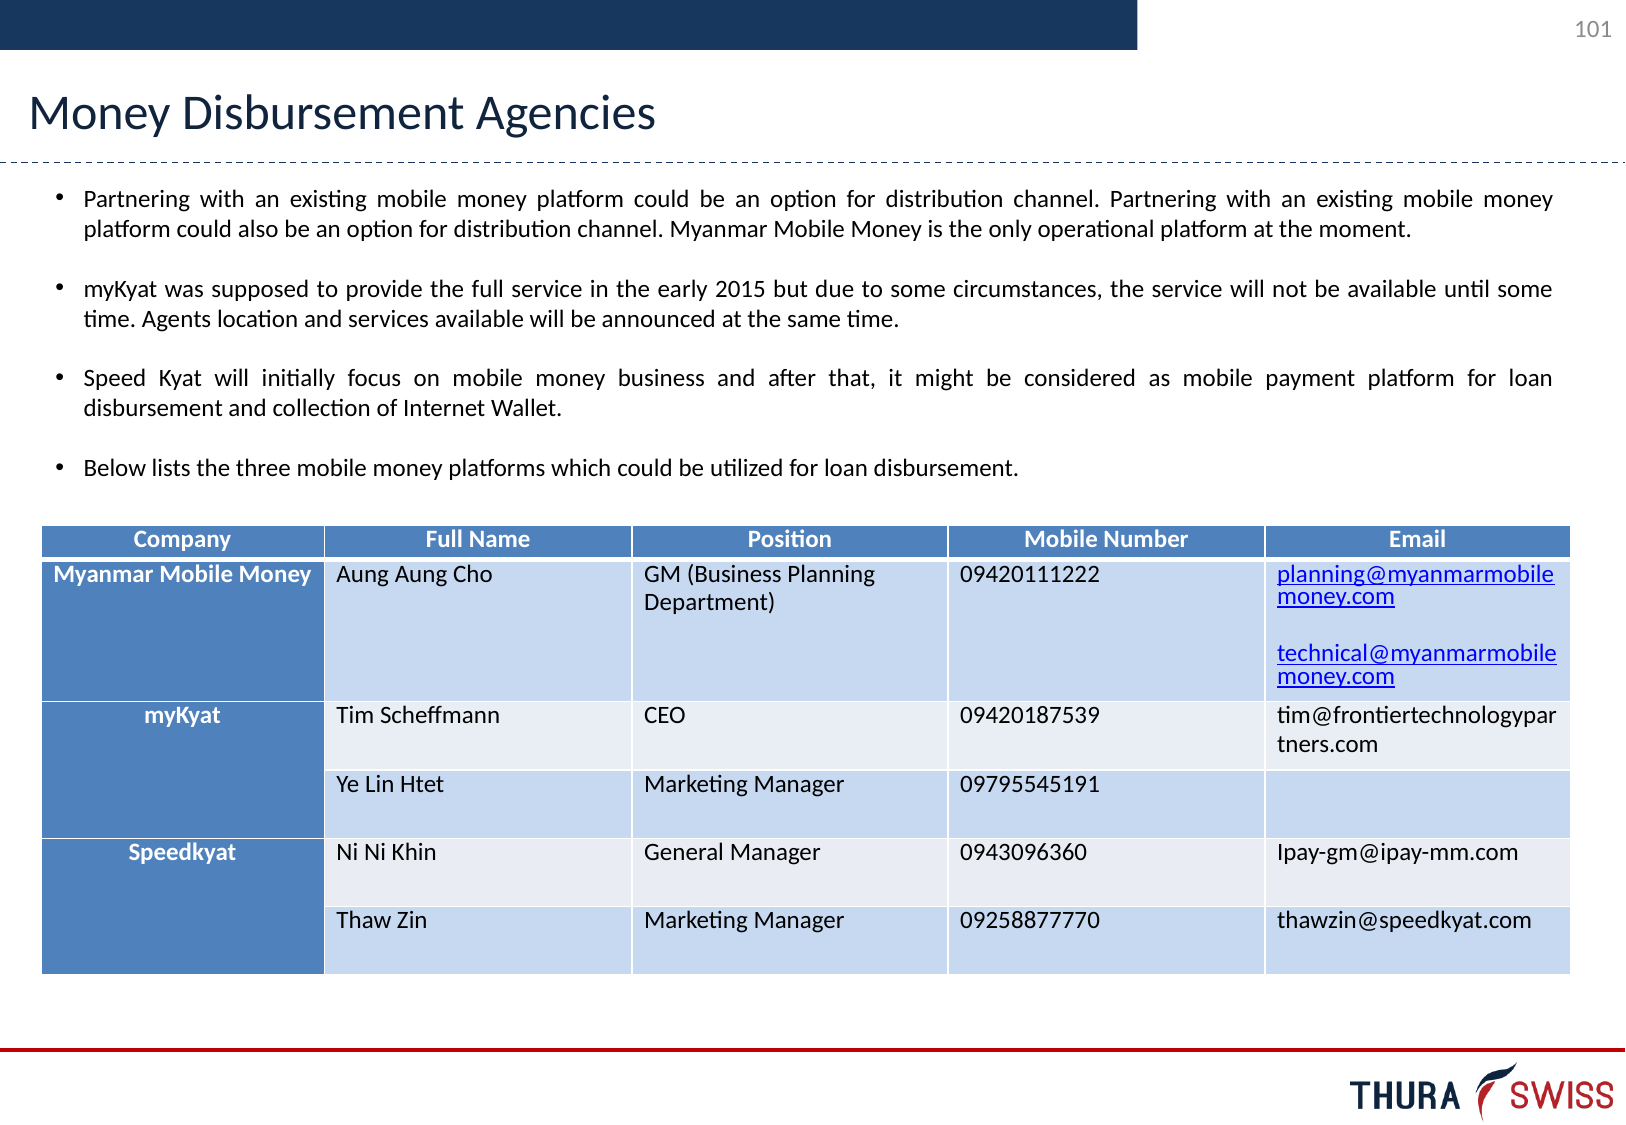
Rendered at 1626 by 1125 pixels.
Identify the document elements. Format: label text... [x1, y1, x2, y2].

table_cell [1266, 771, 1570, 838]
table_cell 09258877770 [949, 907, 1264, 974]
picture [1350, 1062, 1613, 1123]
table_header Full Name [325, 526, 631, 557]
table_cell Ye Lin Htet [325, 771, 631, 838]
text_box Partnering with an existing mobile money platform could be an option for distribution channel. Partnering with an existing mobile money platform could also be an option for distribution channel. Myanmar Mobile Money is the only operational platform at the moment. myKyat was supposed to provide the full service in the early 2015 but due to some circumstances, the service will not be available until some time. Agents location and services available will be announced at the same time. Speed Kyat will initially focus on mobile money business and after that, it might be considered as mobile payment platform for loan disbursement and collection of Internet Wallet. Below lists the three mobile money platforms which could be utilized for loan disbursement. [40, 174, 1571, 490]
table_cell planning@myanmarmobilemoney.com technical@myanmarmobilemoney.com [1266, 562, 1570, 701]
table_header Company [42, 526, 324, 557]
table_cell thawzin@speedkyat.com [1266, 907, 1570, 974]
table_cell Myanmar Mobile Money [42, 562, 324, 701]
table_cell 09795545191 [949, 771, 1264, 838]
table_cell Aung Aung Cho [325, 562, 631, 701]
table_cell 09420187539 [949, 702, 1264, 769]
table_cell 0943096360 [949, 839, 1264, 906]
table_cell Speedkyat [42, 839, 324, 974]
table_cell Tim Scheffmann [325, 702, 631, 769]
text_box Money Disbursement Agencies [13, 71, 1263, 147]
table_header Mobile Number [949, 526, 1264, 557]
table_header Position [633, 526, 947, 557]
table_cell GM (Business Planning Department) [633, 562, 947, 701]
table_cell tim@frontiertechnologypartners.com [1266, 702, 1570, 769]
table_cell Marketing Manager [633, 771, 947, 838]
table_cell myKyat [42, 702, 324, 838]
table_cell General Manager [633, 839, 947, 906]
table_cell CEO [633, 702, 947, 769]
table_cell Ipay-gm@ipay-mm.com [1266, 839, 1570, 906]
table_cell 09420111222 [949, 562, 1264, 701]
table_cell Ni Ni Khin [325, 839, 631, 906]
table_cell Thaw Zin [325, 907, 631, 974]
table_header Email [1266, 526, 1570, 557]
table_cell Marketing Manager [633, 907, 947, 974]
